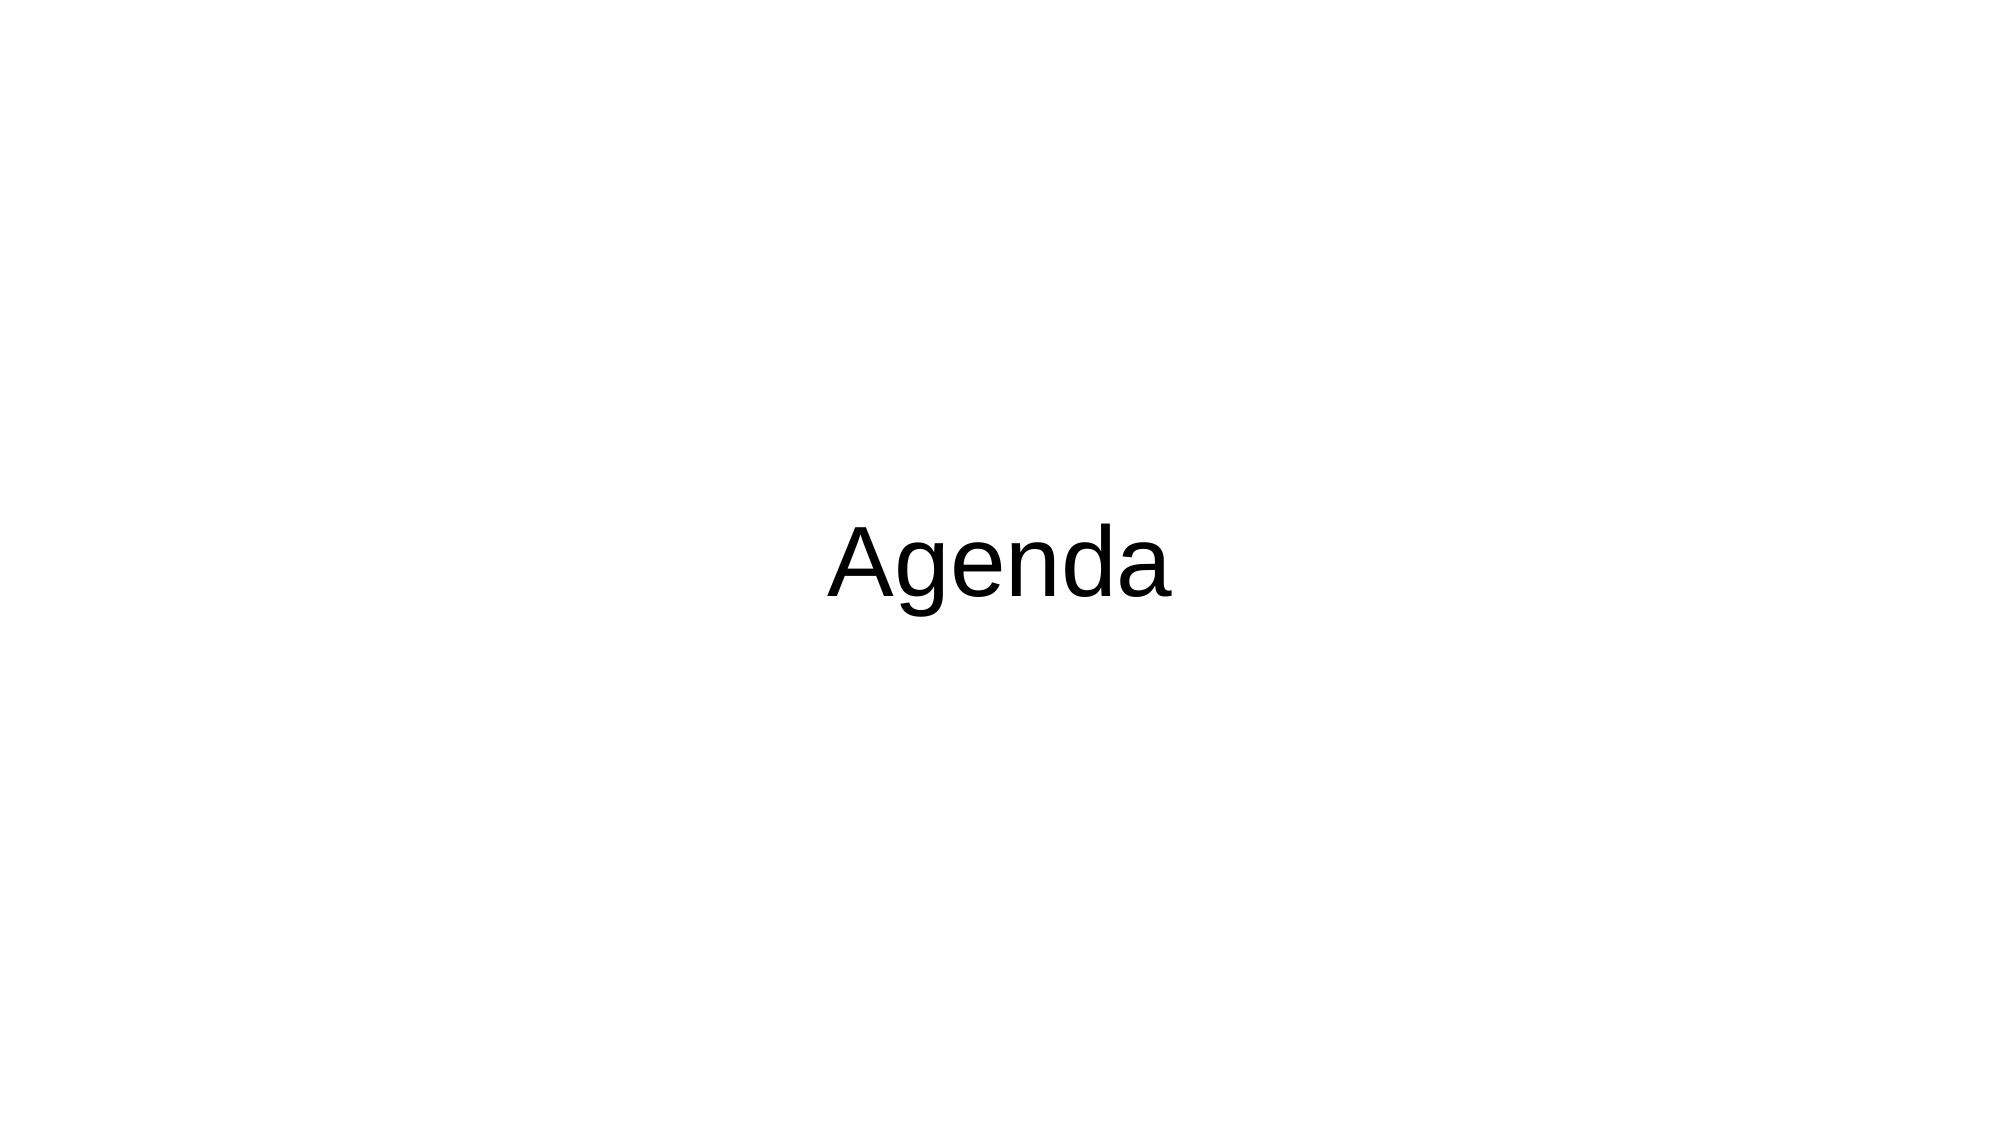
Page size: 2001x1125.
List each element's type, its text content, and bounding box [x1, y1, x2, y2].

text_box Agenda [50, 503, 1950, 622]
